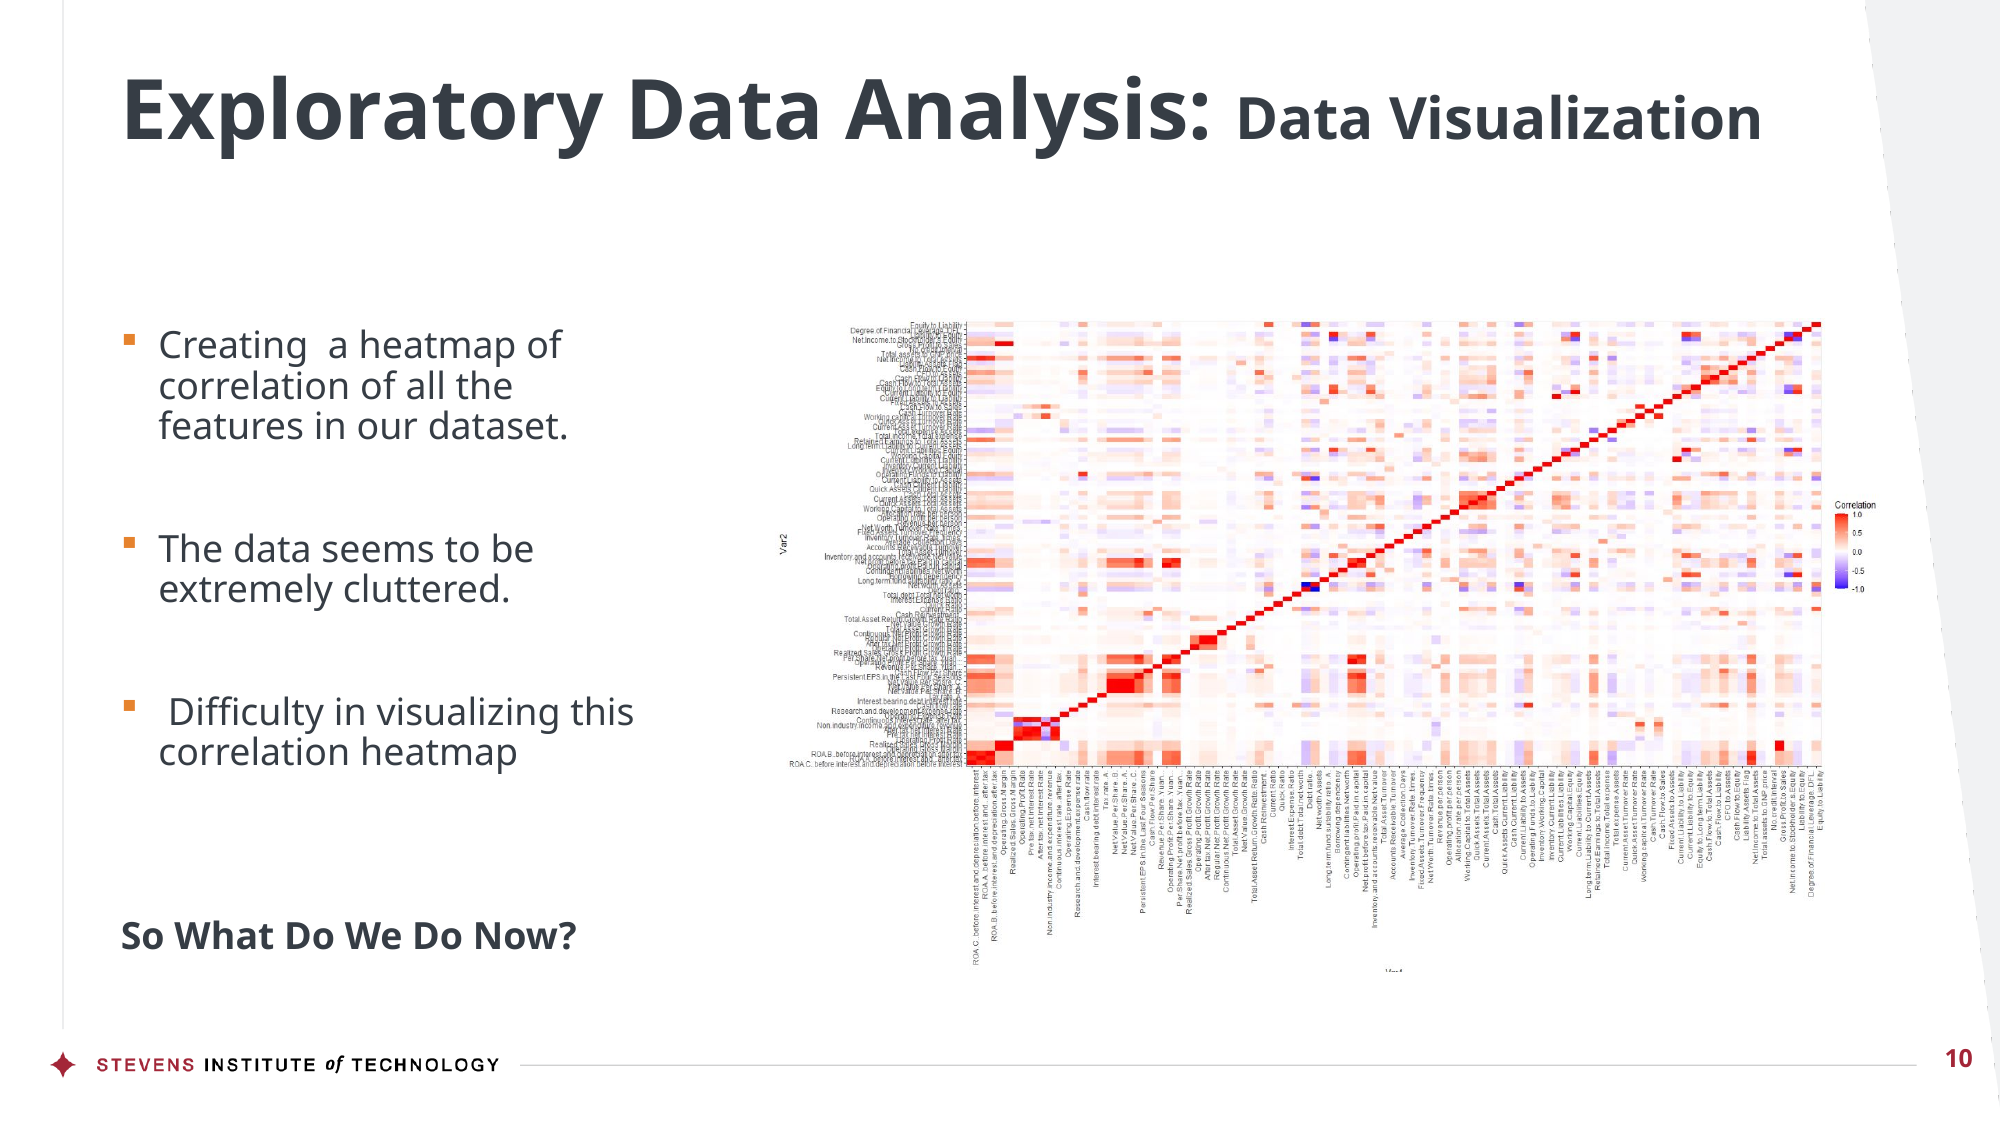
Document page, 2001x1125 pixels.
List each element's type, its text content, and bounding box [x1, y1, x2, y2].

title Exploratory Data Analysis: Data Visualization [105, 59, 1863, 278]
list Creating a heatmap of correlation of all the features in our dataset. The data seems to be extremely cluttered. Difficulty in visualizing this correlation heatmap So What Do We Do Now? [105, 318, 685, 1074]
picture [775, 318, 1880, 972]
slide_number 10 [1538, 1029, 1988, 1090]
